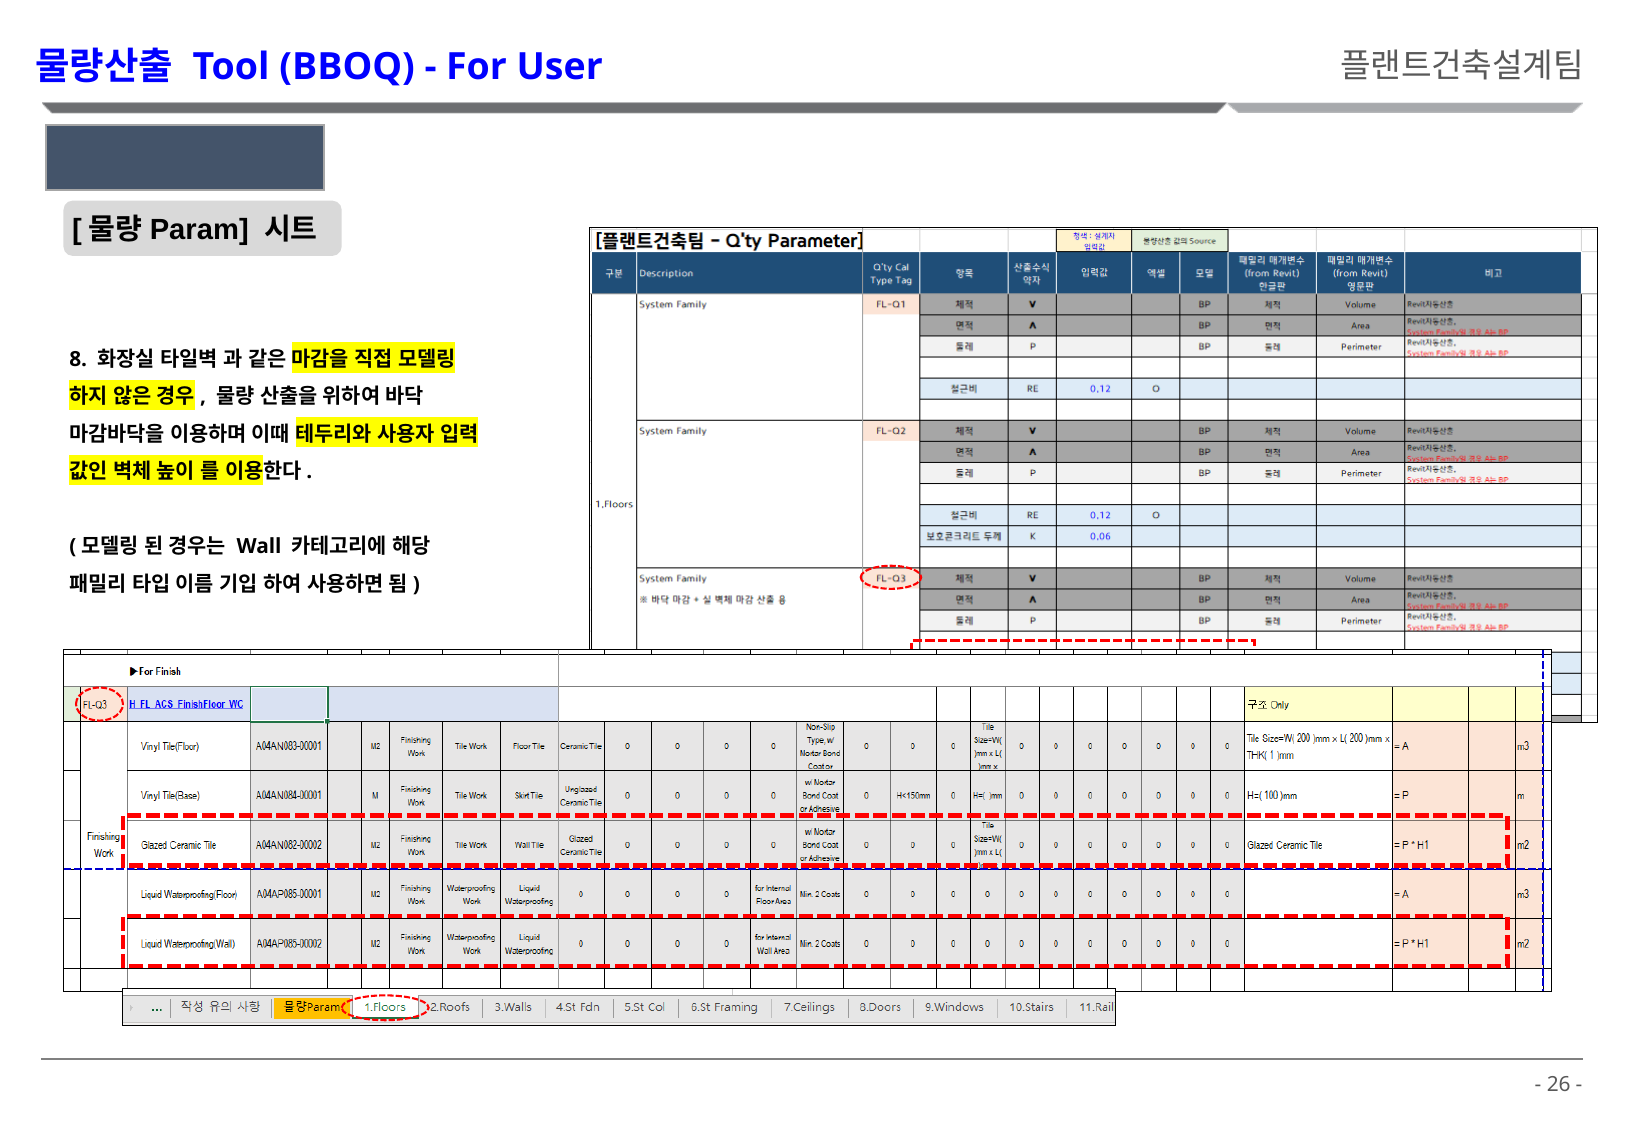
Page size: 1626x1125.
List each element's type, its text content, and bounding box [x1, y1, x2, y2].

picture [42, 102, 1583, 114]
text_box [물량Param] 시트 [62, 199, 343, 257]
text_box 3. Family List [45, 124, 325, 191]
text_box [63, 649, 1552, 1026]
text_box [589, 227, 1598, 723]
text_box 물량산출 Tool (BBOQ) - For User [20, 34, 618, 95]
text_box 8. 화장실 타일벽 과 같은 마감을 직접 모델링 하지 않은 경우, 물량 산출을 위하여 바닥 마감바닥을 이용하며 이때 테두리와 사용자 입력 값인 벽체 높이 를 이용한다. (모델링 된 경우는 Wall 카테고리에 해당 패밀리 타입 이름 기입 하여 사용하면 됨) [45, 301, 508, 1061]
text_box 플랜트건축설계팀 [1339, 43, 1584, 84]
